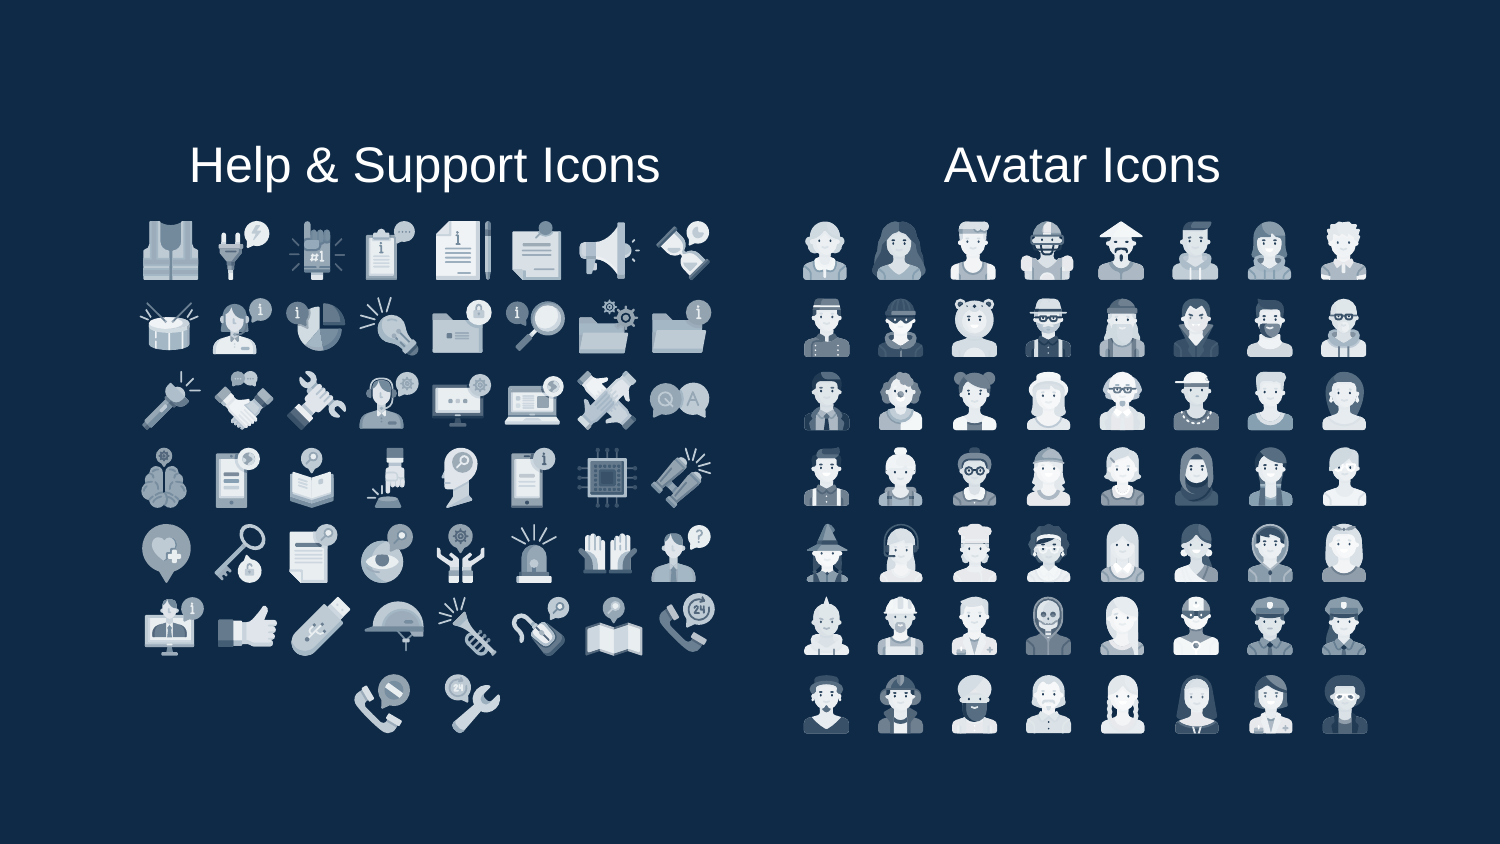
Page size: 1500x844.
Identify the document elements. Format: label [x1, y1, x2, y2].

text_box [1099, 298, 1145, 358]
text_box [951, 674, 998, 734]
text_box [805, 523, 849, 583]
text_box [879, 523, 923, 583]
text_box [432, 299, 492, 353]
text_box [366, 447, 405, 509]
text_box [511, 447, 556, 509]
text_box [504, 375, 564, 425]
text_box [1025, 596, 1072, 656]
text_box [282, 301, 346, 351]
text_box [139, 301, 200, 351]
text_box [1322, 371, 1367, 431]
text_box [1026, 371, 1071, 431]
text_box [651, 524, 715, 583]
text_box [144, 596, 208, 656]
text_box [585, 596, 643, 657]
text_box [437, 596, 497, 657]
text_box [953, 523, 997, 583]
text_box [1100, 674, 1145, 734]
text_box [804, 298, 850, 358]
text_box [214, 370, 274, 430]
text_box [804, 447, 850, 506]
text_box [1173, 596, 1219, 656]
text_box [1320, 298, 1367, 358]
text_box [143, 220, 199, 281]
text_box [286, 370, 347, 431]
text_box [440, 447, 478, 509]
text_box [365, 220, 418, 281]
text_box [435, 220, 491, 281]
text_box [951, 298, 998, 358]
text_box [358, 296, 420, 356]
text_box [140, 523, 192, 584]
text_box [1100, 596, 1144, 656]
text_box [1174, 447, 1219, 506]
text_box [1172, 221, 1219, 280]
text_box [1249, 674, 1293, 734]
text_box [1025, 674, 1072, 734]
text_box [289, 523, 338, 584]
text_box [1322, 447, 1367, 506]
text_box [877, 596, 924, 656]
text_box [1025, 298, 1072, 358]
text_box [652, 299, 712, 353]
text_box [803, 674, 850, 734]
text_box [877, 674, 924, 734]
text_box [289, 447, 334, 509]
text_box [1026, 523, 1071, 583]
text_box [436, 523, 485, 584]
text_box [1026, 447, 1071, 506]
text_box [579, 222, 641, 279]
text_box [1322, 674, 1368, 734]
text_box [650, 447, 712, 509]
text_box [577, 533, 638, 574]
text_box [141, 447, 187, 509]
text_box [1100, 447, 1145, 506]
text_box [139, 117, 711, 197]
text_box [510, 523, 558, 584]
text_box [1248, 447, 1293, 506]
text_box [797, 117, 1369, 197]
text_box [214, 523, 268, 584]
text_box [212, 297, 276, 355]
text_box [1098, 221, 1145, 280]
text_box [877, 298, 924, 358]
text_box [655, 220, 713, 281]
text_box [502, 301, 566, 352]
text_box [951, 596, 998, 656]
text_box [950, 221, 996, 280]
text_box [360, 523, 417, 584]
text_box [1099, 371, 1146, 431]
text_box [1247, 221, 1292, 280]
text_box [352, 673, 415, 734]
text_box [1020, 221, 1074, 280]
text_box [1173, 371, 1220, 431]
text_box [1247, 596, 1293, 656]
text_box [870, 221, 928, 280]
text_box [1320, 221, 1367, 280]
text_box [878, 447, 923, 506]
text_box [288, 220, 346, 281]
text_box [512, 220, 562, 281]
text_box [578, 299, 639, 354]
text_box [952, 371, 997, 431]
text_box [1174, 674, 1219, 734]
text_box [218, 220, 274, 281]
text_box [1321, 596, 1366, 656]
text_box [364, 601, 424, 652]
text_box [1247, 523, 1293, 583]
text_box [803, 221, 847, 280]
text_box [1174, 523, 1219, 583]
text_box [1246, 298, 1293, 358]
text_box [1322, 523, 1366, 583]
text_box [657, 592, 720, 653]
text_box [431, 373, 492, 428]
text_box [878, 371, 923, 431]
text_box [215, 447, 261, 509]
text_box [576, 447, 638, 509]
text_box [1100, 523, 1145, 583]
text_box [804, 371, 850, 431]
text_box [510, 596, 573, 657]
text_box [141, 370, 202, 431]
text_box [577, 370, 637, 431]
text_box [803, 596, 850, 656]
text_box [440, 673, 501, 734]
text_box [217, 605, 278, 648]
text_box [952, 447, 997, 506]
text_box [289, 596, 351, 657]
text_box [645, 382, 712, 418]
text_box [1247, 371, 1294, 431]
text_box [1173, 298, 1219, 358]
text_box [359, 371, 423, 429]
